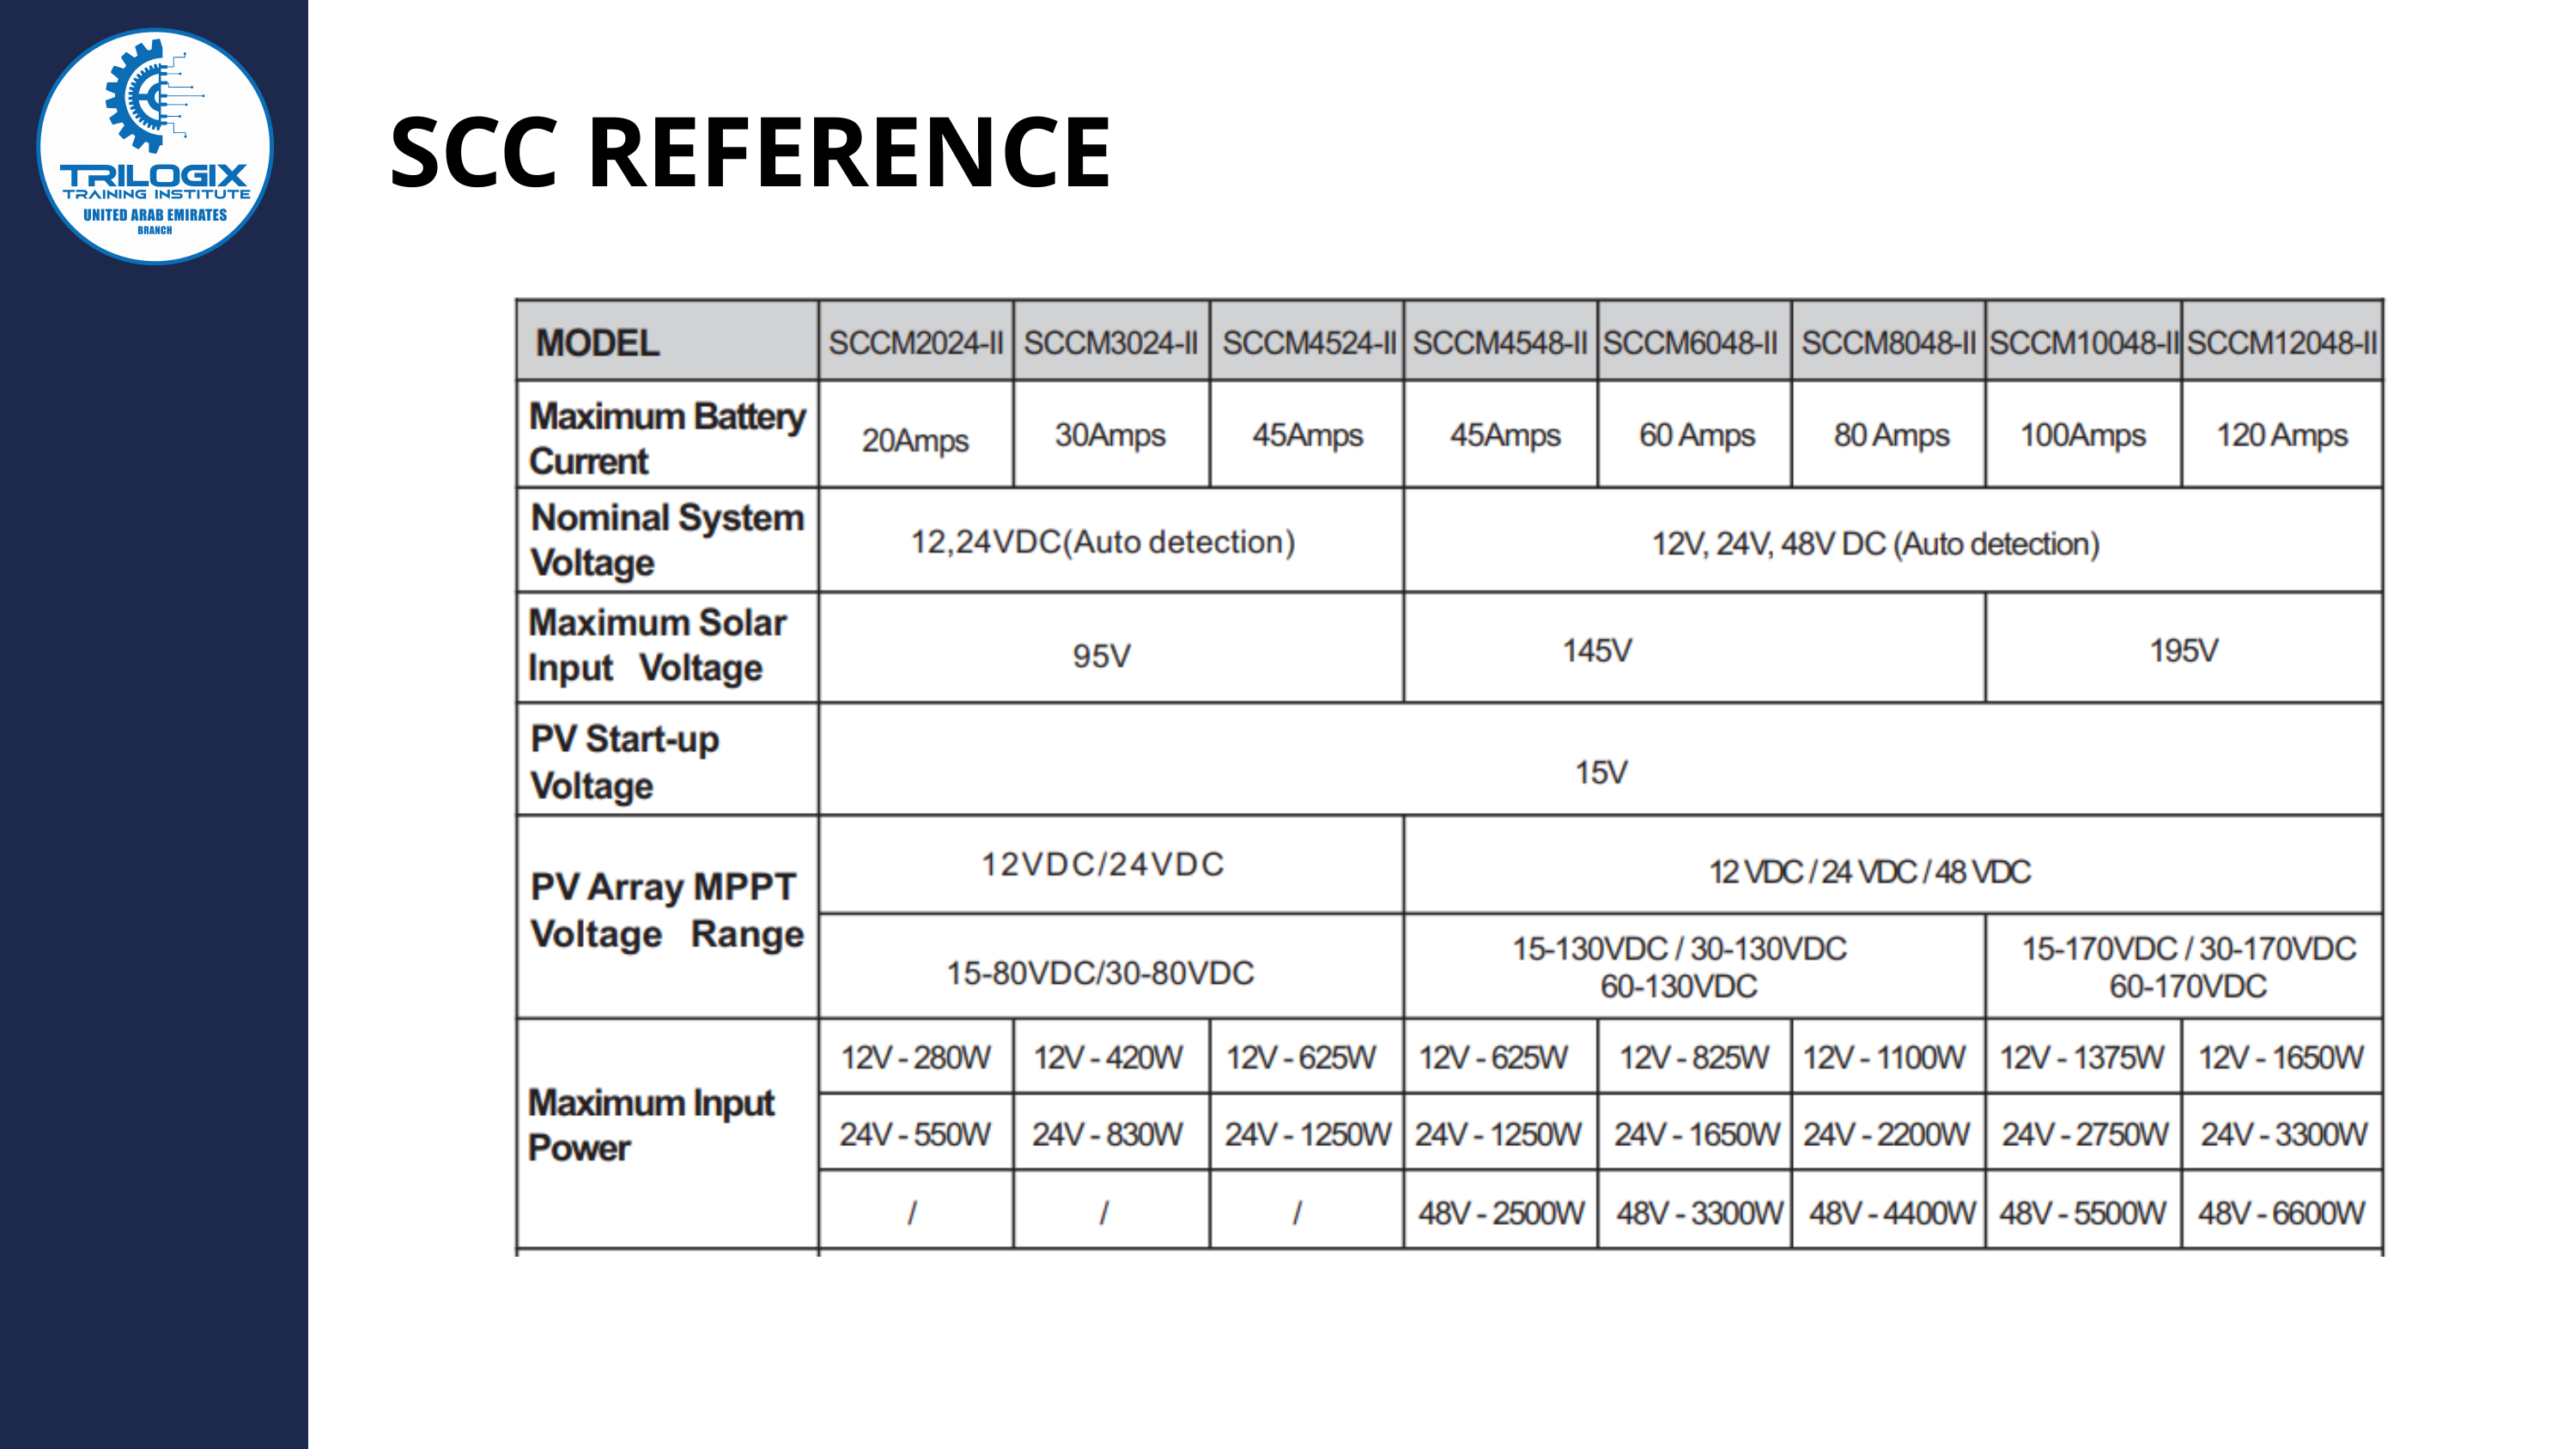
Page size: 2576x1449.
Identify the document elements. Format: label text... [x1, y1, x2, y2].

picture [513, 294, 2392, 1257]
text_box SCC REFERENCE [375, 5, 2447, 214]
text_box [0, 0, 309, 1449]
